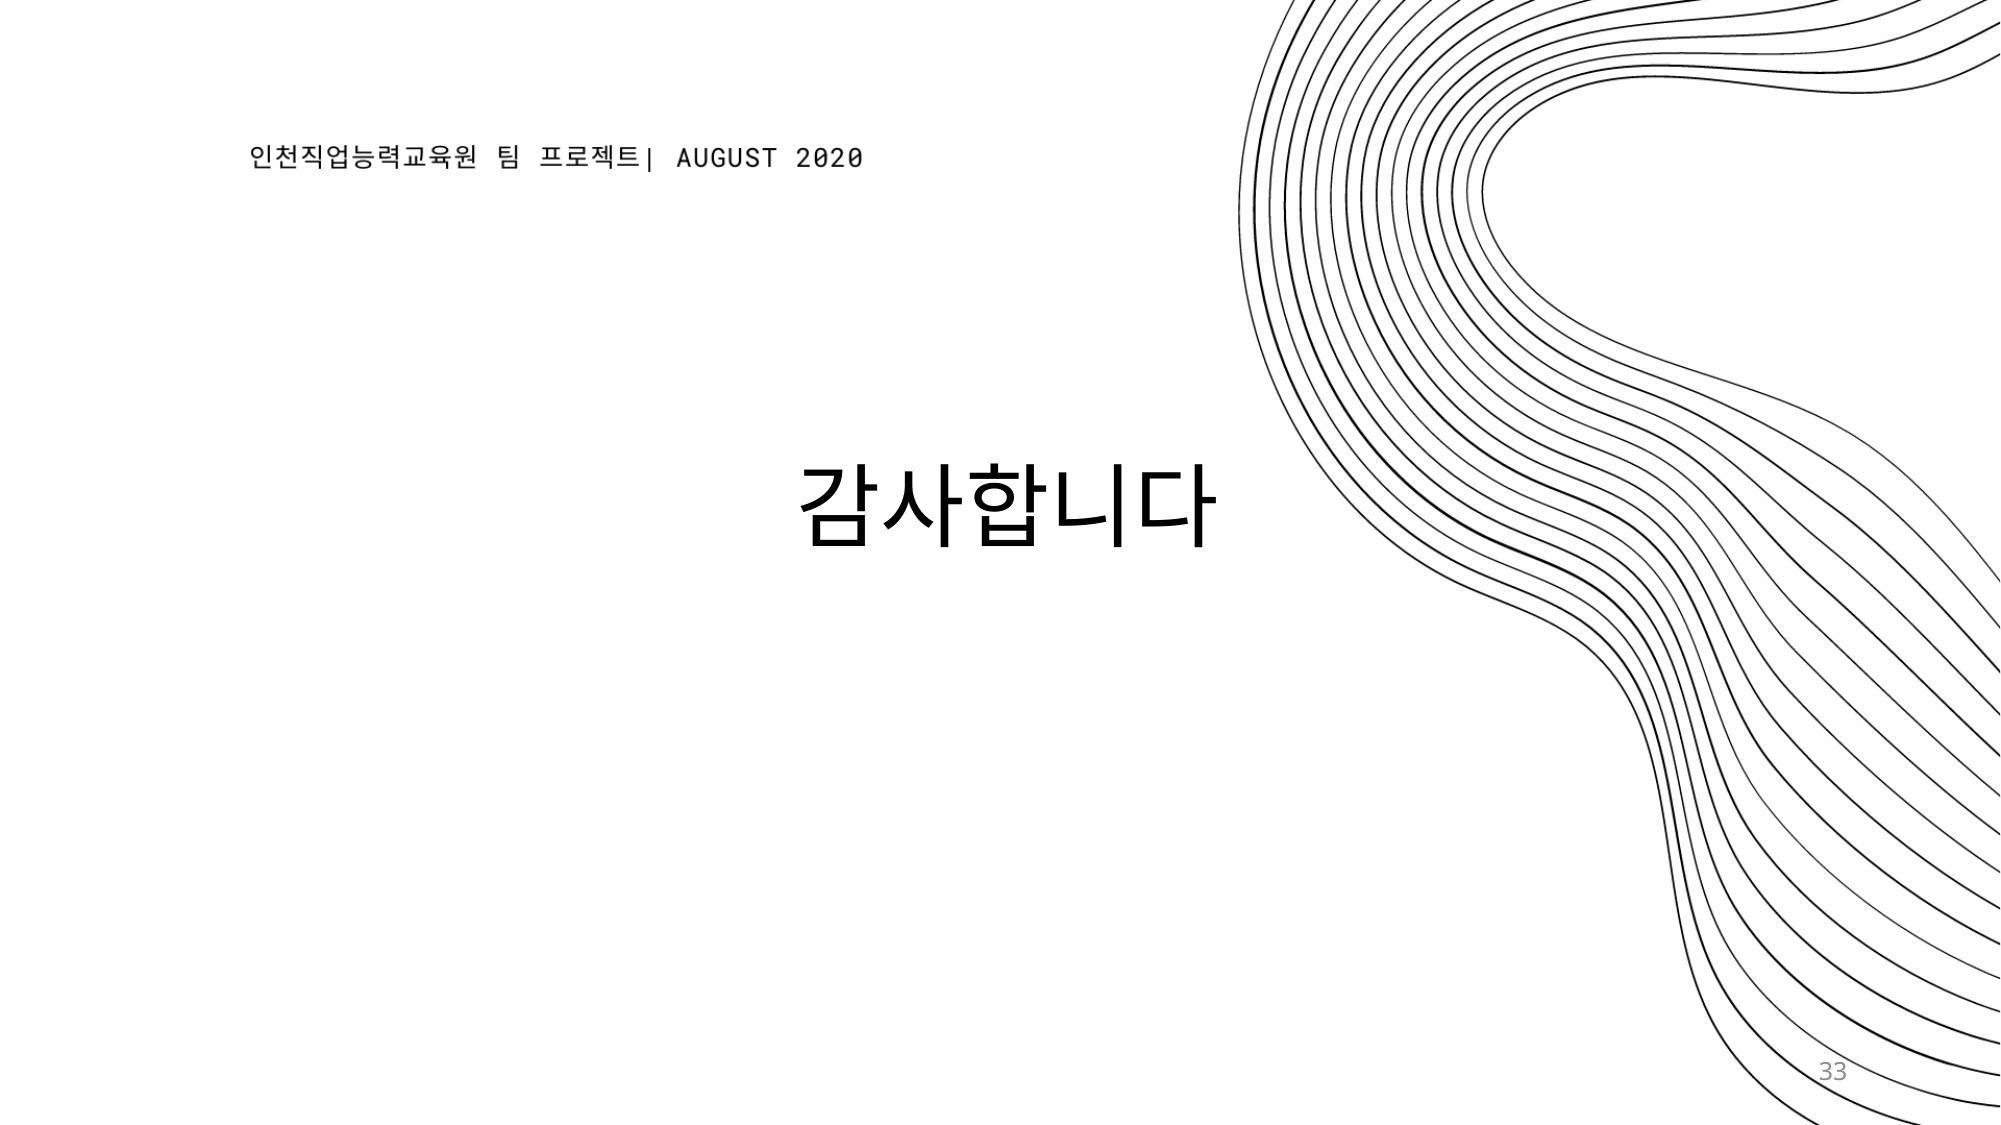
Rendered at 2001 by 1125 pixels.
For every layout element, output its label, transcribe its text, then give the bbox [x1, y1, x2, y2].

picture [0, 0, 2001, 1125]
slide_number 33 [1412, 1042, 1863, 1103]
text_box 감사합니다 [781, 441, 1260, 567]
